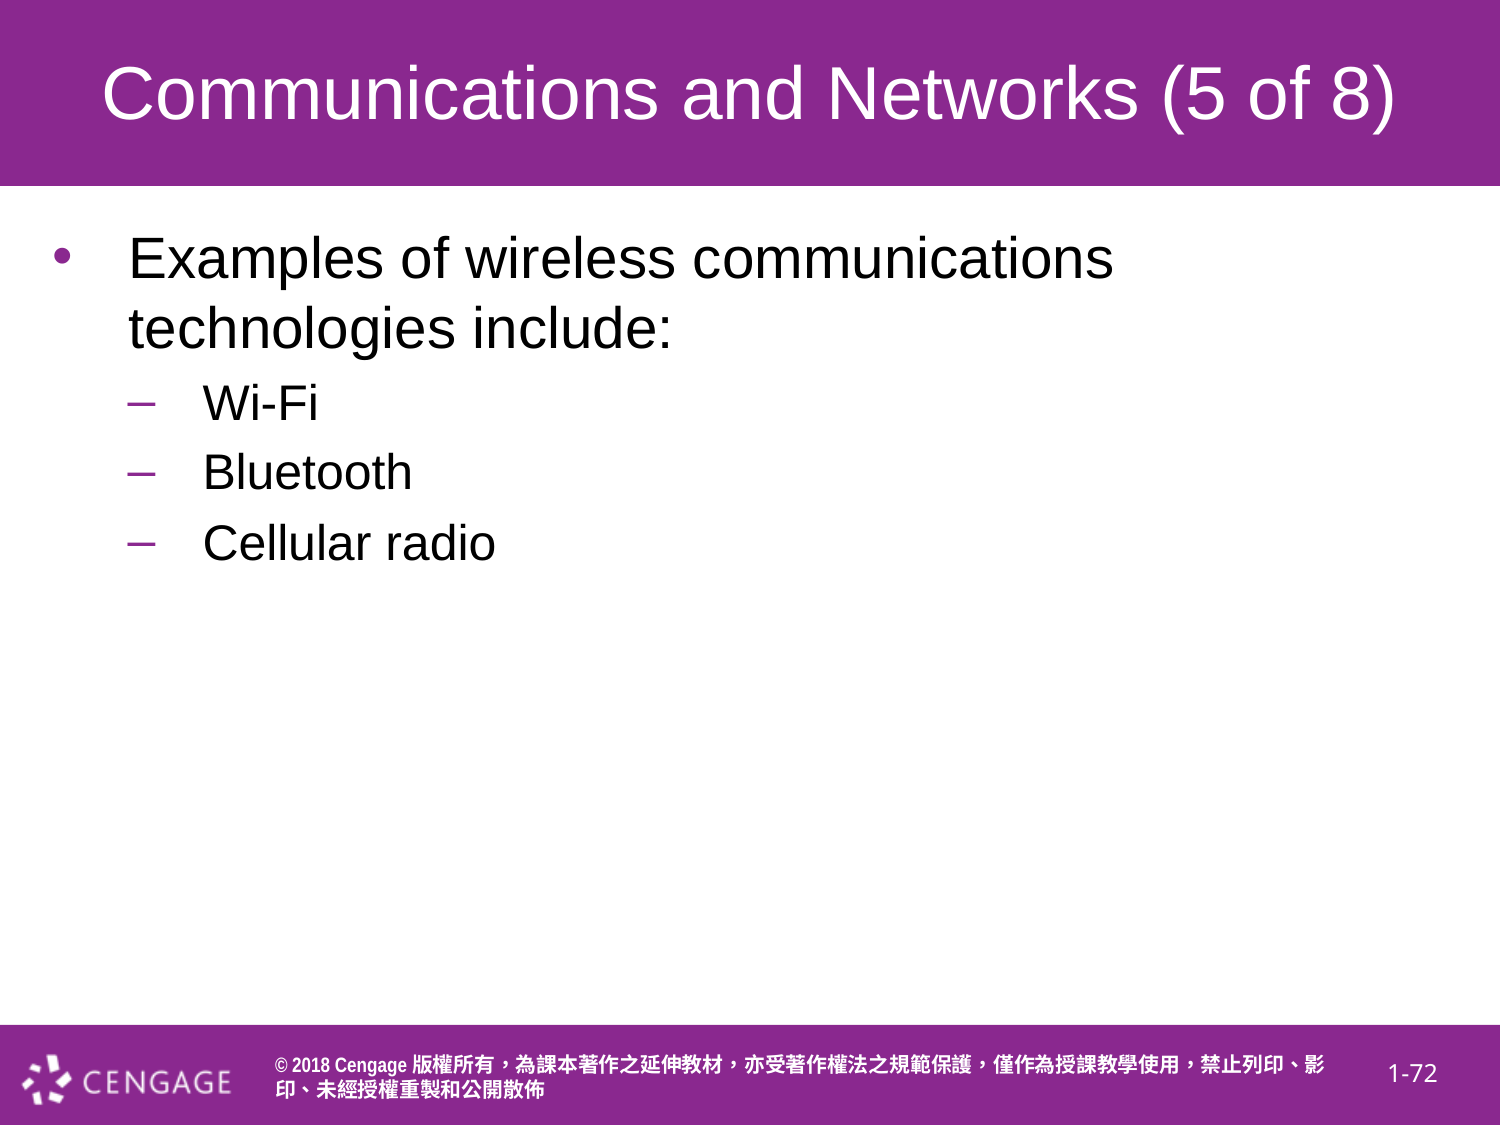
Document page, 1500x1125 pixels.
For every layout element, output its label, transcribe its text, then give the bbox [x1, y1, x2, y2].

title Communications and Networks (5 of 8) [7, 4, 1493, 175]
picture [12, 1045, 236, 1113]
list Examples of wireless communications technologies include: Wi-Fi Bluetooth Cellular radio [37, 212, 1475, 1005]
